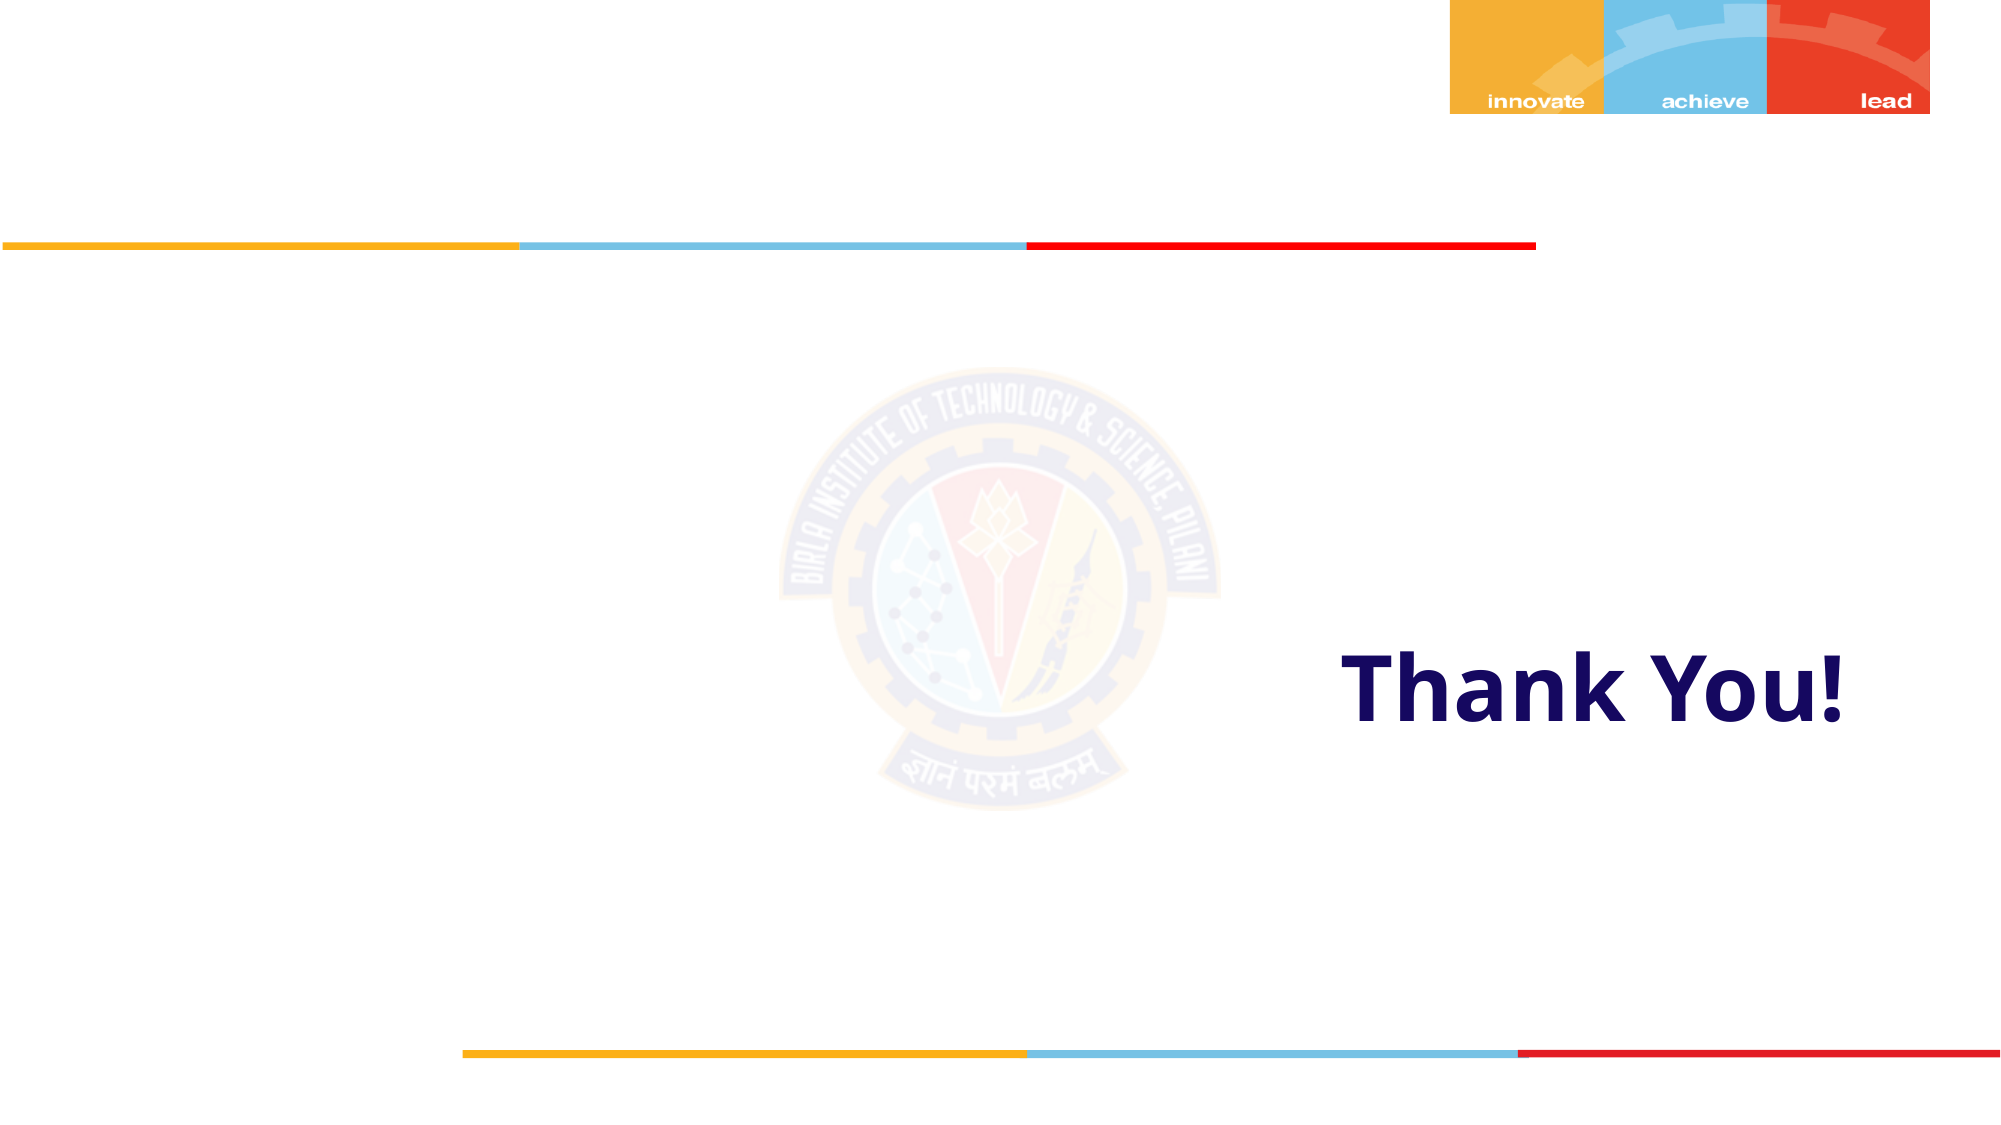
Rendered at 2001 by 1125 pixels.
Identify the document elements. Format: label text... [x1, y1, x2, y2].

picture [1449, 0, 1930, 114]
title Thank You! [136, 600, 1862, 749]
